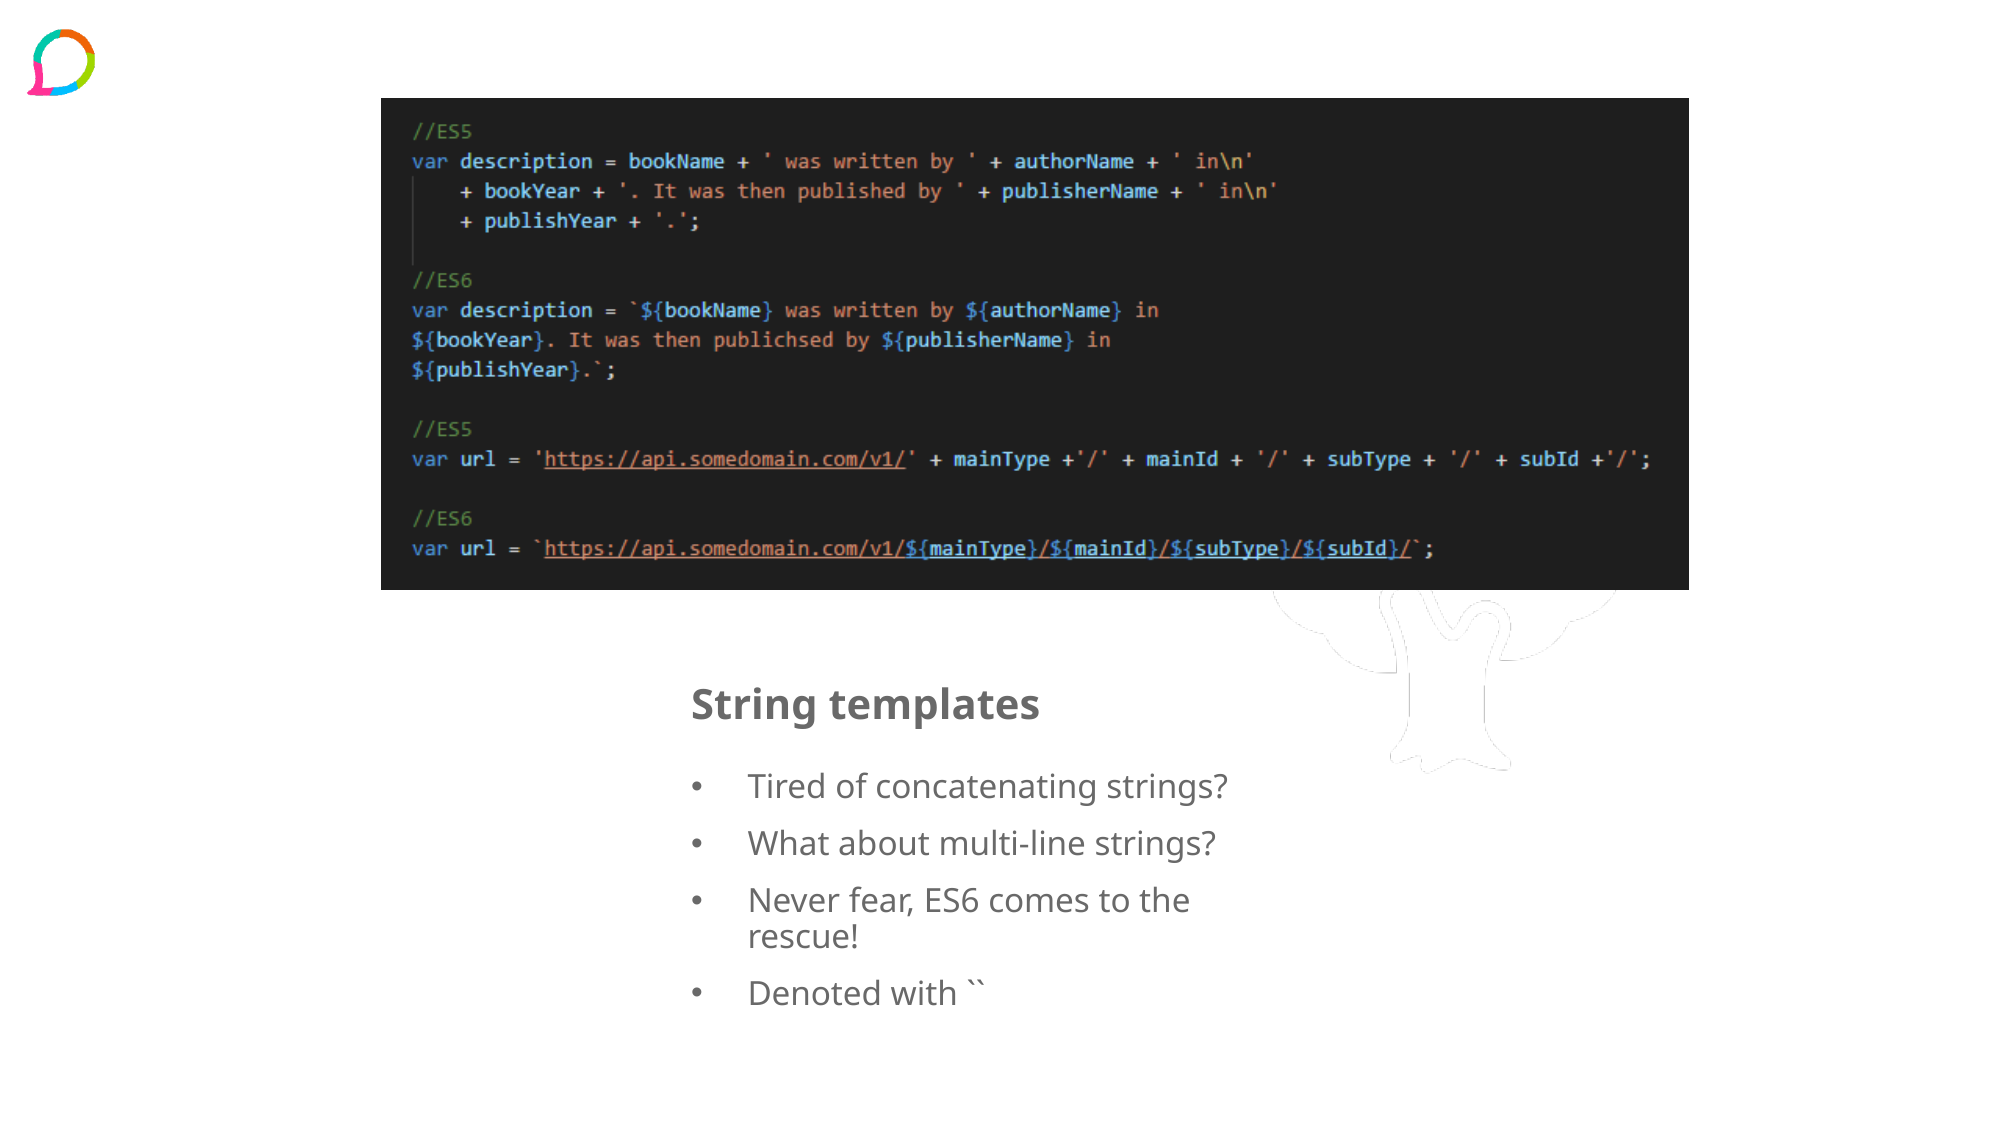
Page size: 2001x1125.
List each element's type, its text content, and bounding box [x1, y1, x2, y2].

picture [22, 21, 101, 104]
list Tired of concatenating strings? What about multi-line strings? Never fear, ES6 comes to the rescue! Denoted with `` [676, 762, 1322, 932]
title String templates [676, 590, 1246, 736]
picture [381, 98, 1689, 786]
